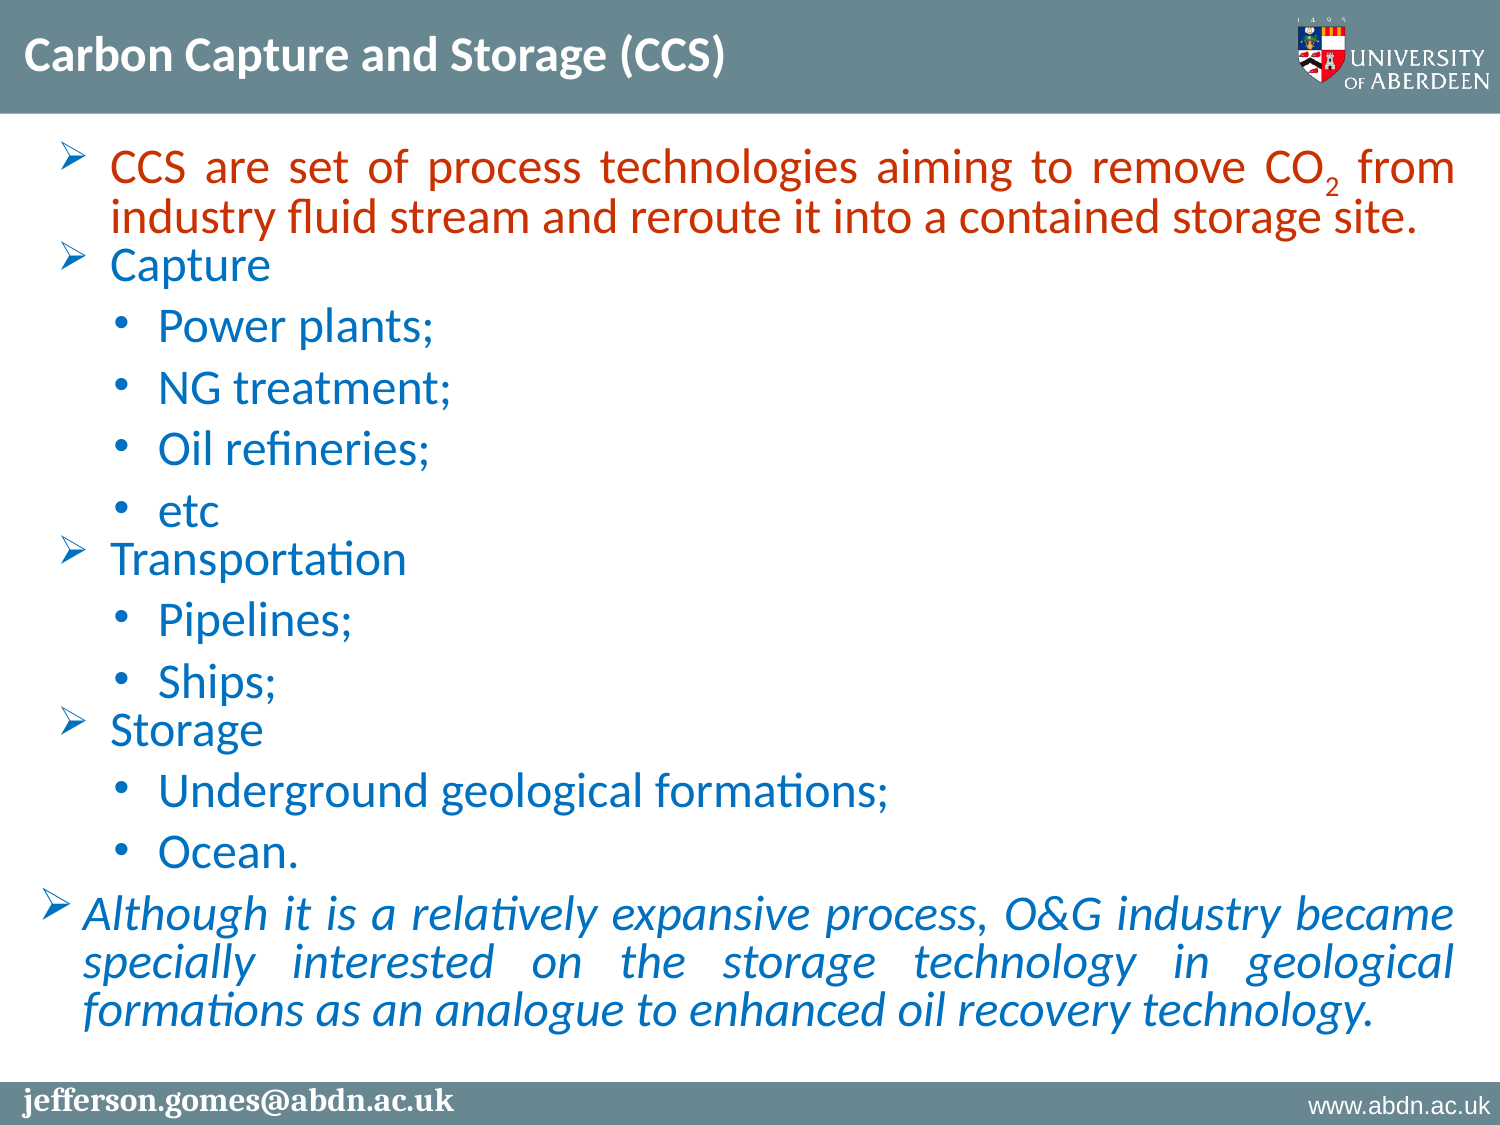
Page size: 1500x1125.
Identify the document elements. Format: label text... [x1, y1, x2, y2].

picture [1287, 7, 1495, 103]
text_box jefferson.gomes@abdn.ac.uk [0, 1074, 479, 1125]
text_box Carbon Capture and Storage (CCS) [9, 14, 742, 89]
text_box CCS are set of process technologies aiming to remove CO2 from industry fluid stream and reroute it into a contained storage site. Capture Power plants; NG treatment; Oil refineries; etc Transportation Pipelines; Ships; Storage Underground geological formations; Ocean. Although it is a relatively expansive process, O&G industry became specially interested on the storage technology in geological formations as an analogue to enhanced oil recovery technology. [29, 125, 1471, 1071]
